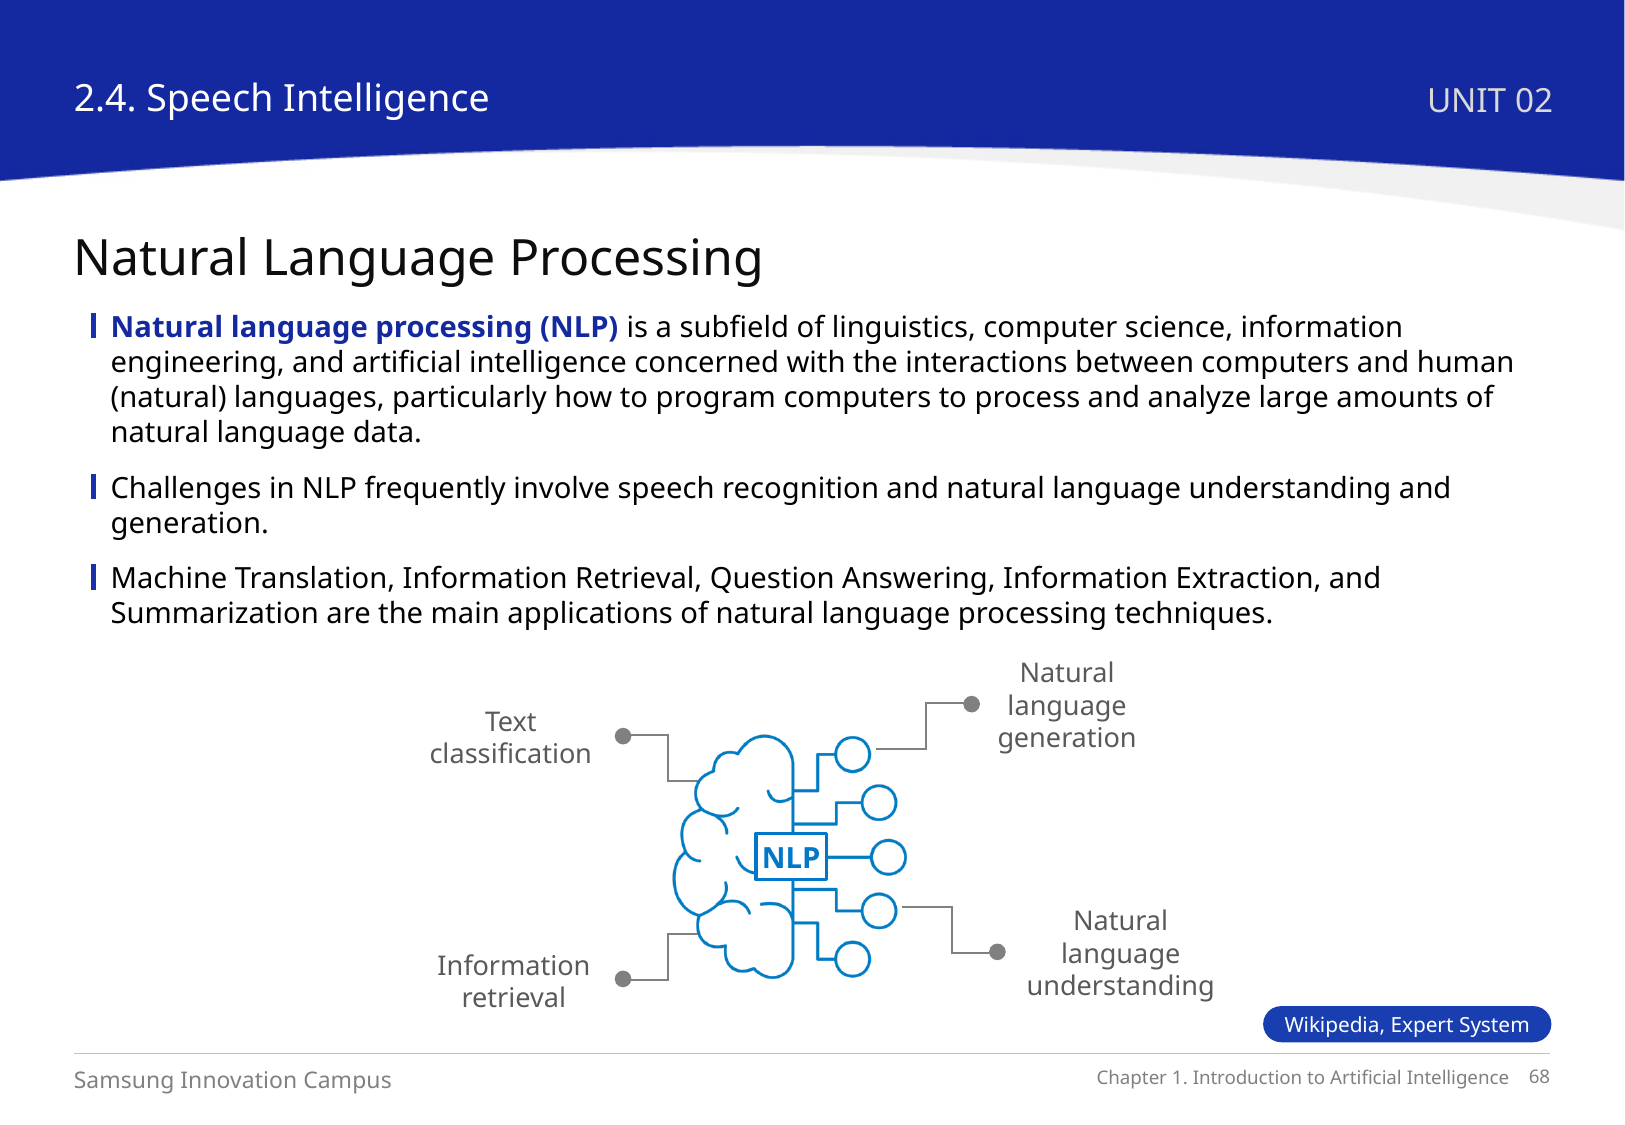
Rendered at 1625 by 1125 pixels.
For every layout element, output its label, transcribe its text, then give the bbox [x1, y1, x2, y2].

text_box Wikipedia, Expert System [1262, 1005, 1553, 1044]
text_box Natural language processing (NLP) is a subfield of linguistics, computer science, information engineering, and artificial intelligence concerned with the interactions between computers and human (natural) languages, particularly how to program computers to process and analyze large amounts of natural language data. Challenges in NLP frequently involve speech recognition and natural language understanding and generation. Machine Translation, Information Retrieval, Question Answering, Information Extraction, and Summarization are the main applications of natural language processing techniques. [91, 307, 1554, 631]
text_box Natural Language Processing [73, 224, 1552, 287]
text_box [73, 73, 1554, 120]
picture [0, 0, 1625, 1125]
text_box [397, 655, 1227, 1014]
